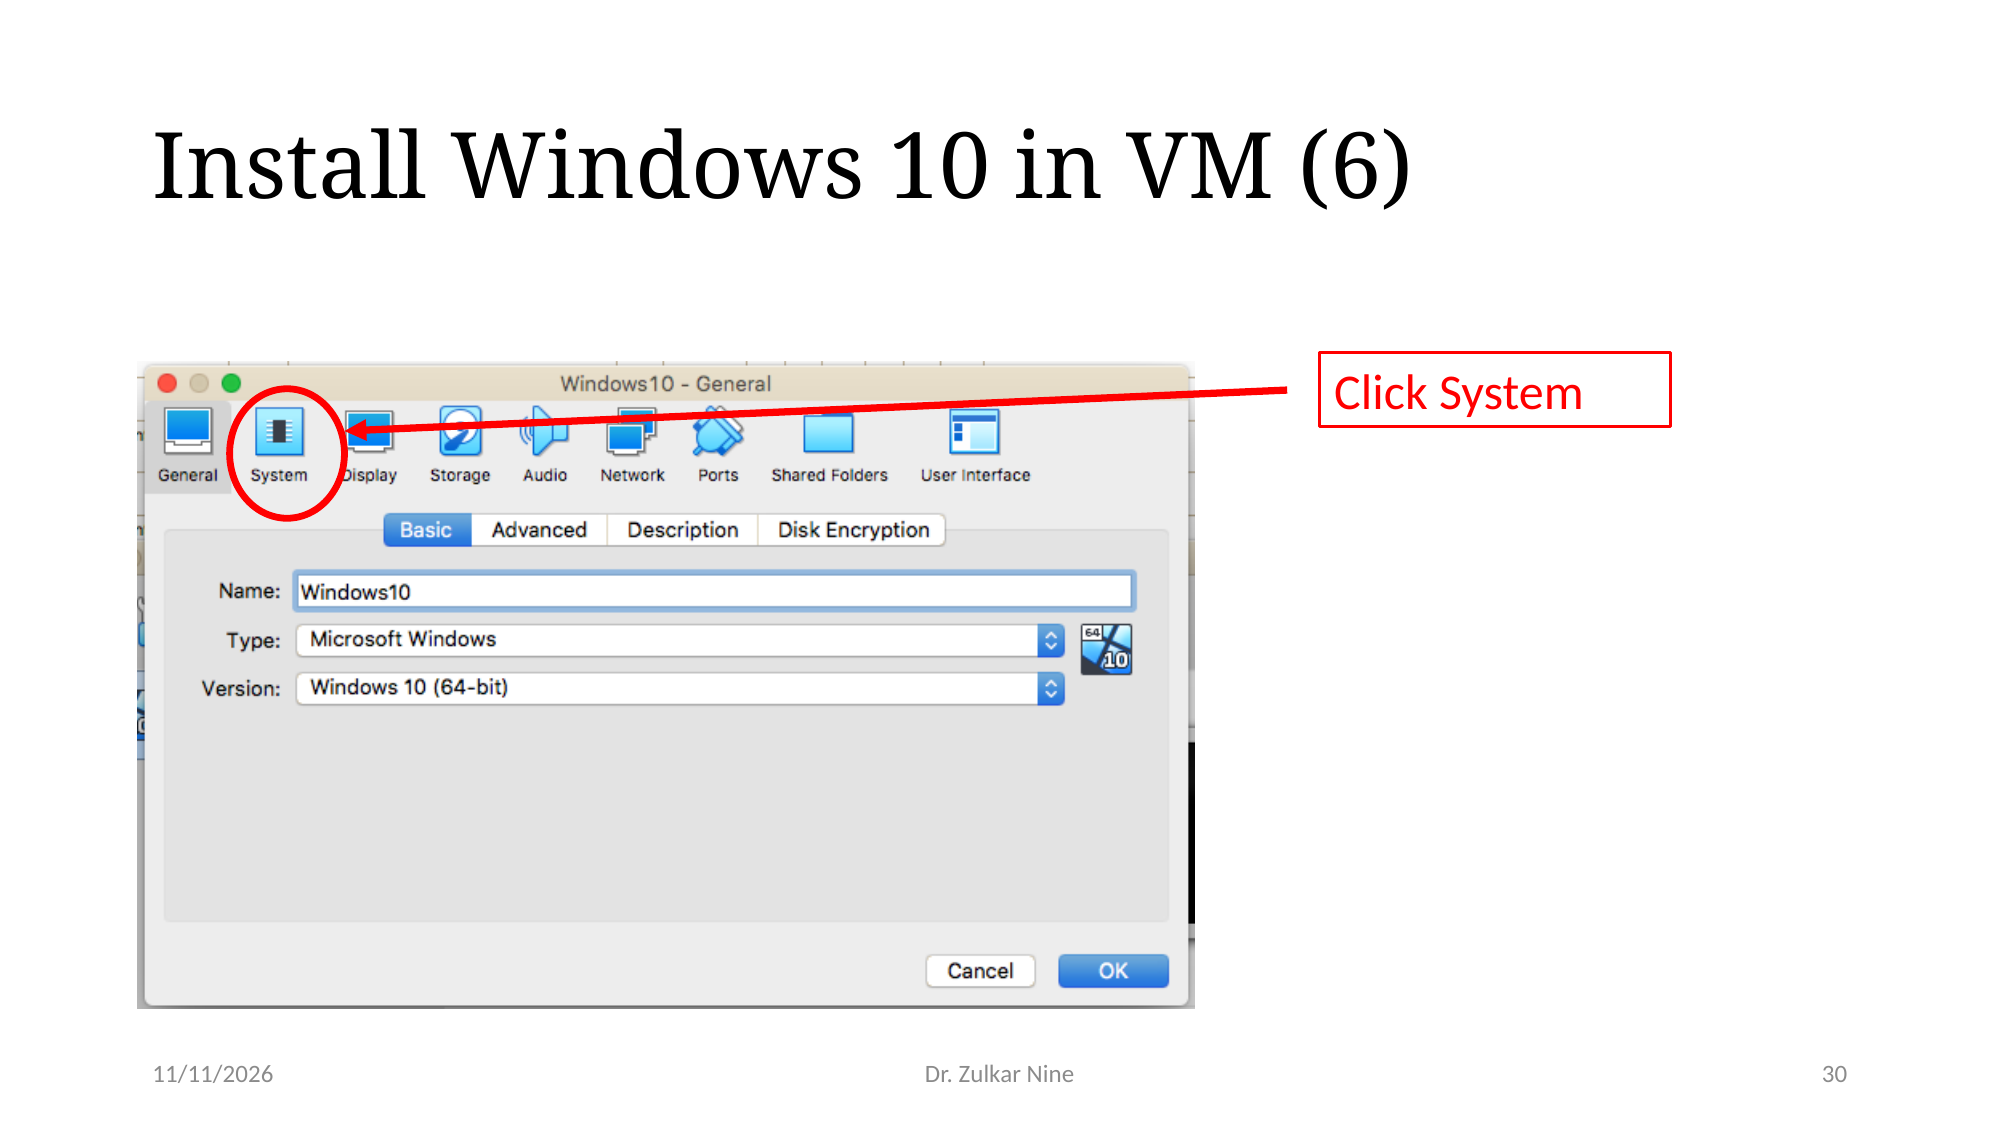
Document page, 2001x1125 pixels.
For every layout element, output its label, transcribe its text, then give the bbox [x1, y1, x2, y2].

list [137, 361, 1195, 1009]
title Install Windows 10 in VM (6) [137, 59, 1863, 278]
footer Dr. Zulkar Nine [662, 1042, 1338, 1103]
slide_number 30 [1412, 1042, 1863, 1103]
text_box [344, 390, 1288, 431]
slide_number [137, 1042, 588, 1103]
text_box Click System [1319, 352, 1671, 427]
